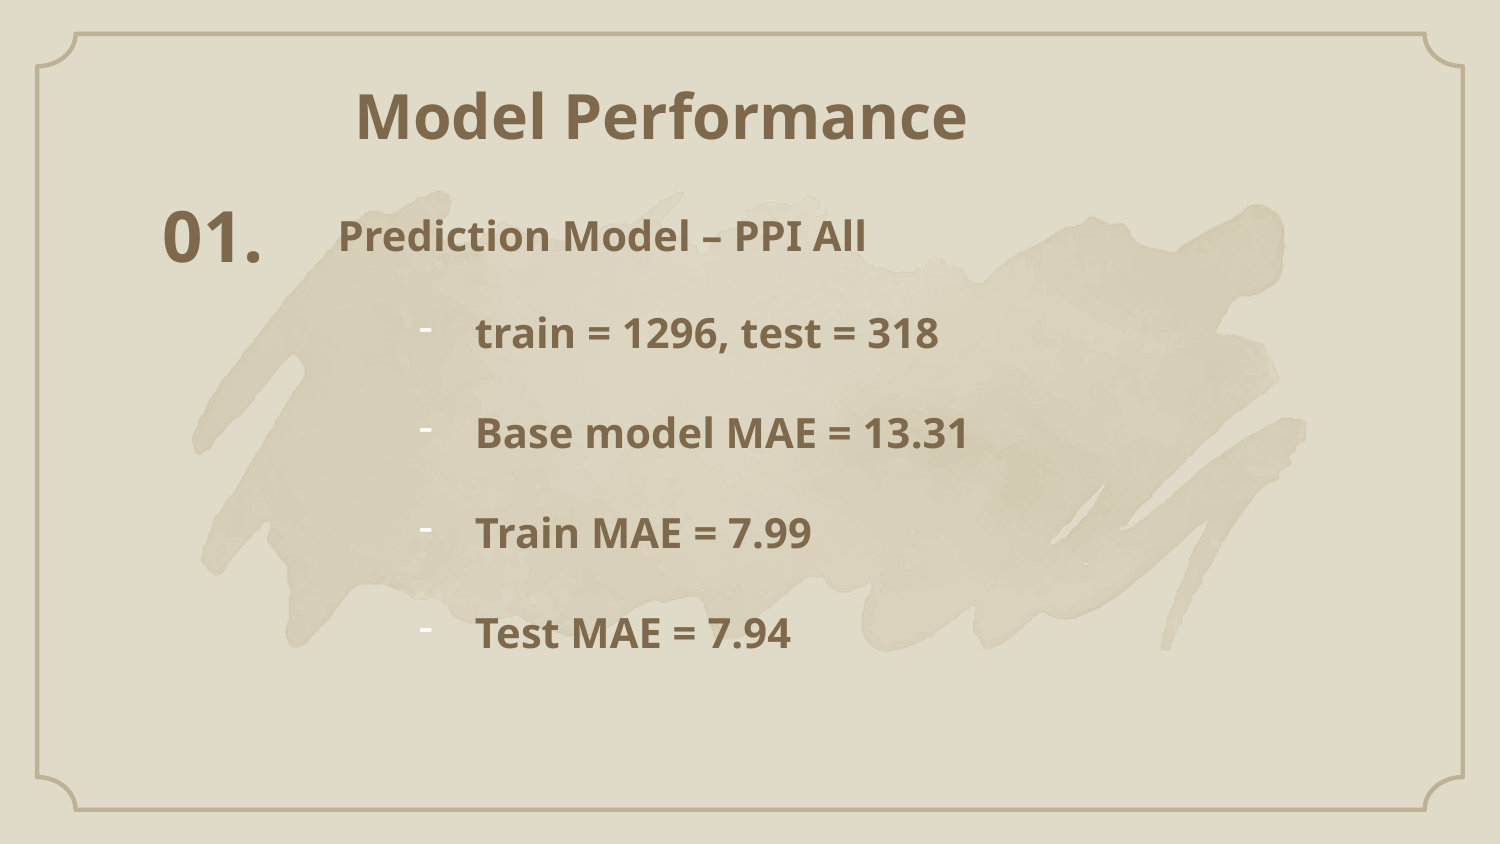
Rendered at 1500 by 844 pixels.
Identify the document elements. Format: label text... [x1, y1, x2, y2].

text_box 01. [129, 193, 280, 276]
text_box train = 1296, test = 318 Base model MAE = 13.31 Train MAE = 7.99 Test MAE = 7.94 [403, 295, 1075, 670]
title Prediction Model – PPI All [280, 204, 939, 265]
text_box Model Performance [339, 66, 1075, 162]
